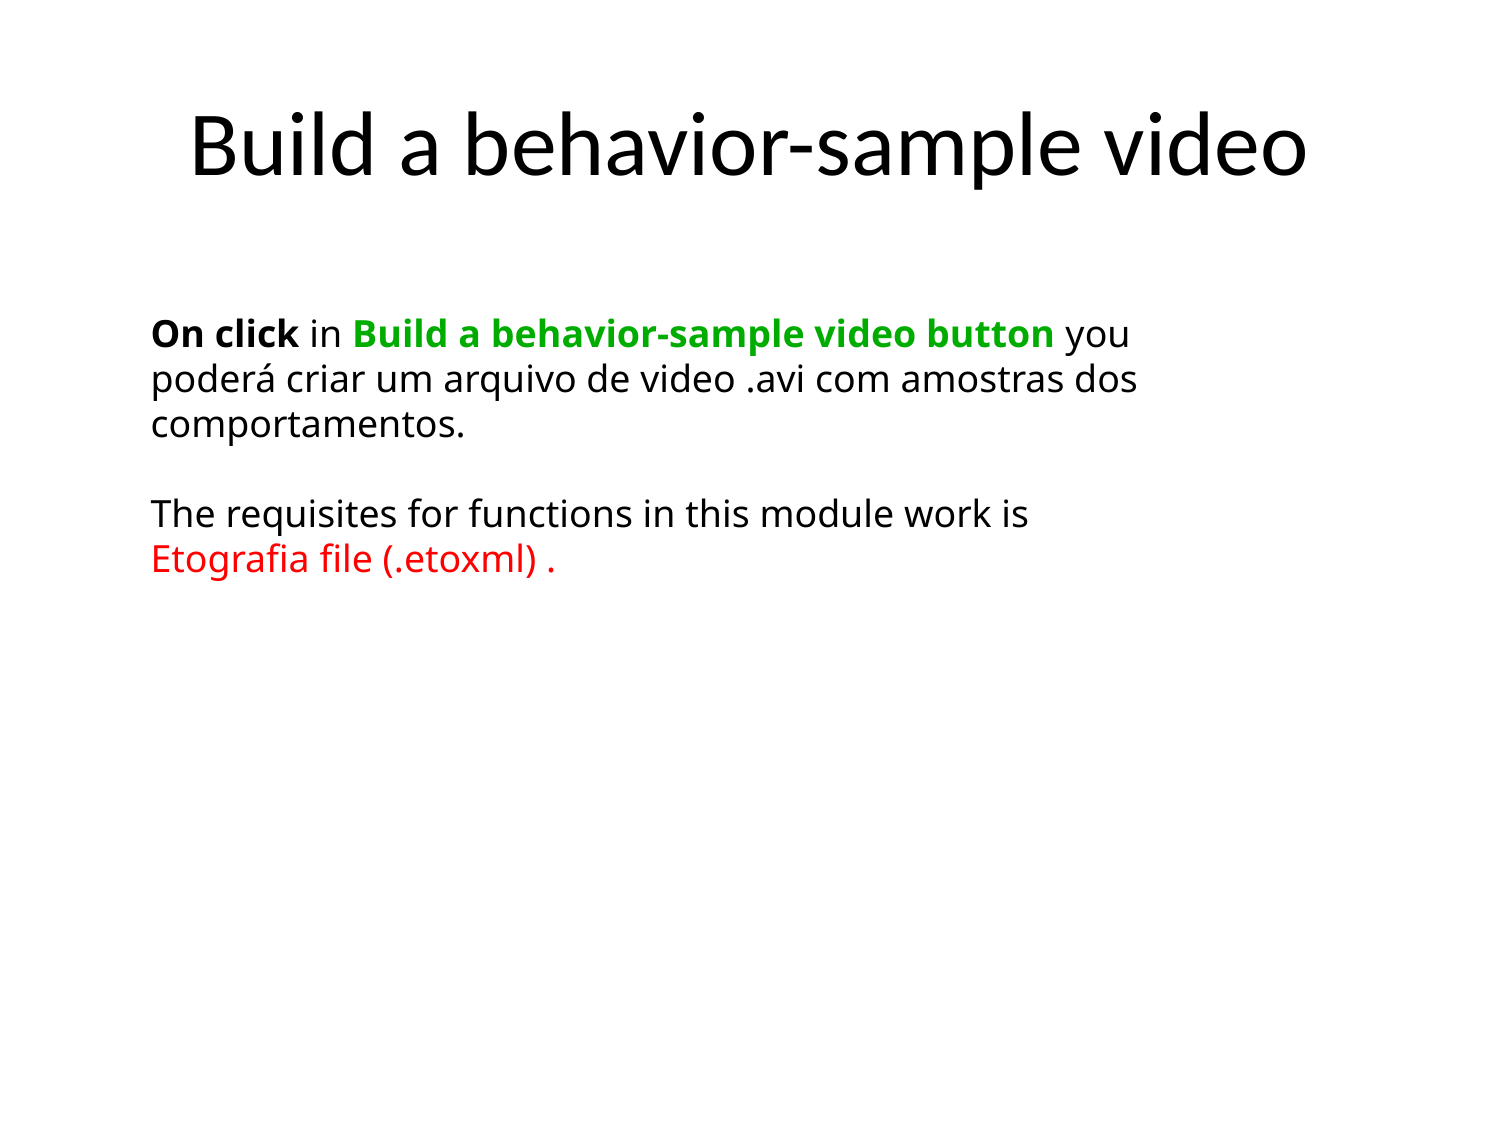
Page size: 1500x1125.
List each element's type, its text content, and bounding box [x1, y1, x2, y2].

text_box On click in Build a behavior-sample video button you poderá criar um arquivo de video .avi com amostras dos comportamentos. The requisites for functions in this module work is Etografia file (.etoxml) . [135, 302, 1184, 723]
title Build a behavior-sample video [75, 45, 1425, 233]
